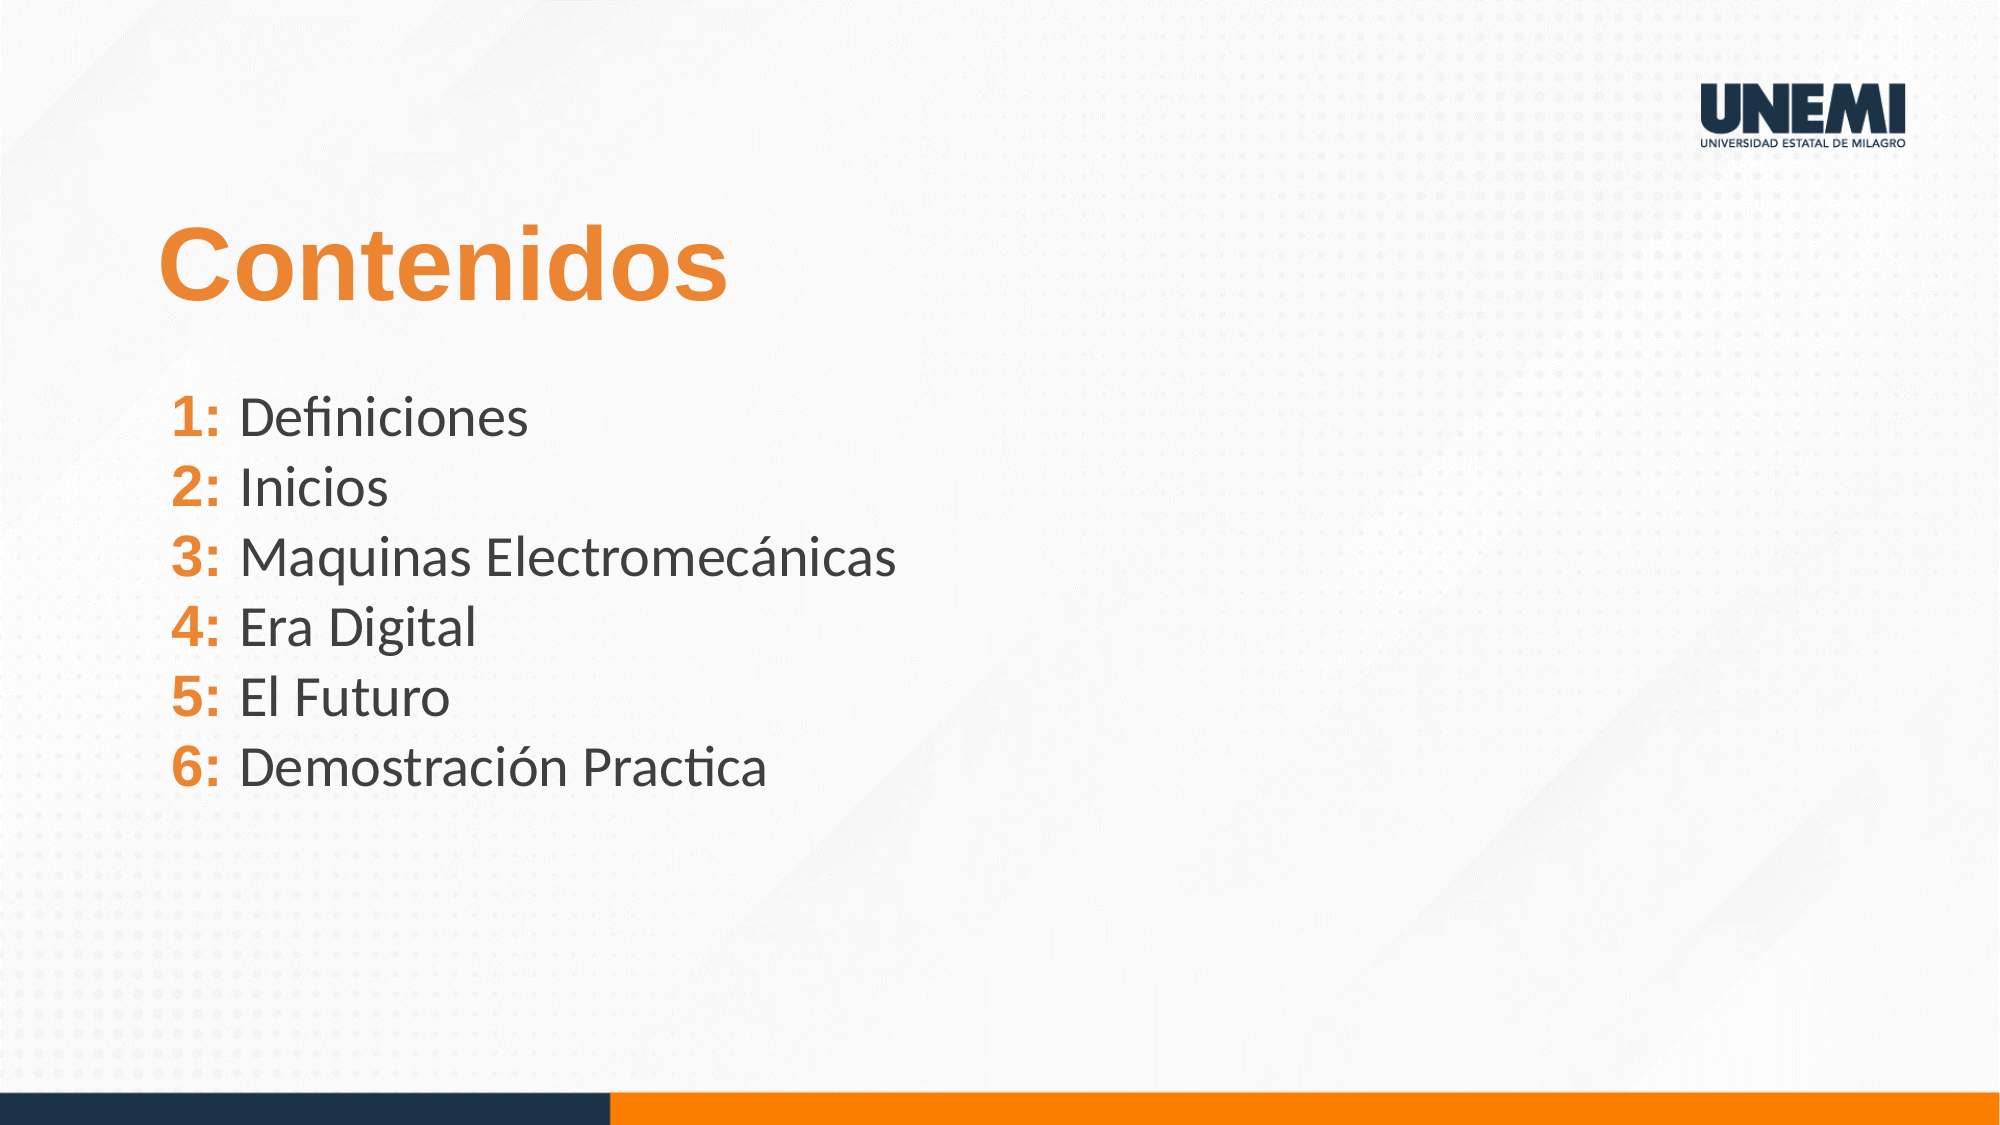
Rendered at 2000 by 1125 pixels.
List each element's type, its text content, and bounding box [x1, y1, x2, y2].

text_box Contenidos [150, 189, 1246, 330]
picture [0, 0, 2000, 1125]
text_box 1: Definiciones 2: Inicios 3: Maquinas Electromecánicas 4: Era Digital 5: El Futuro 6: Demostración Practica [163, 370, 1443, 806]
